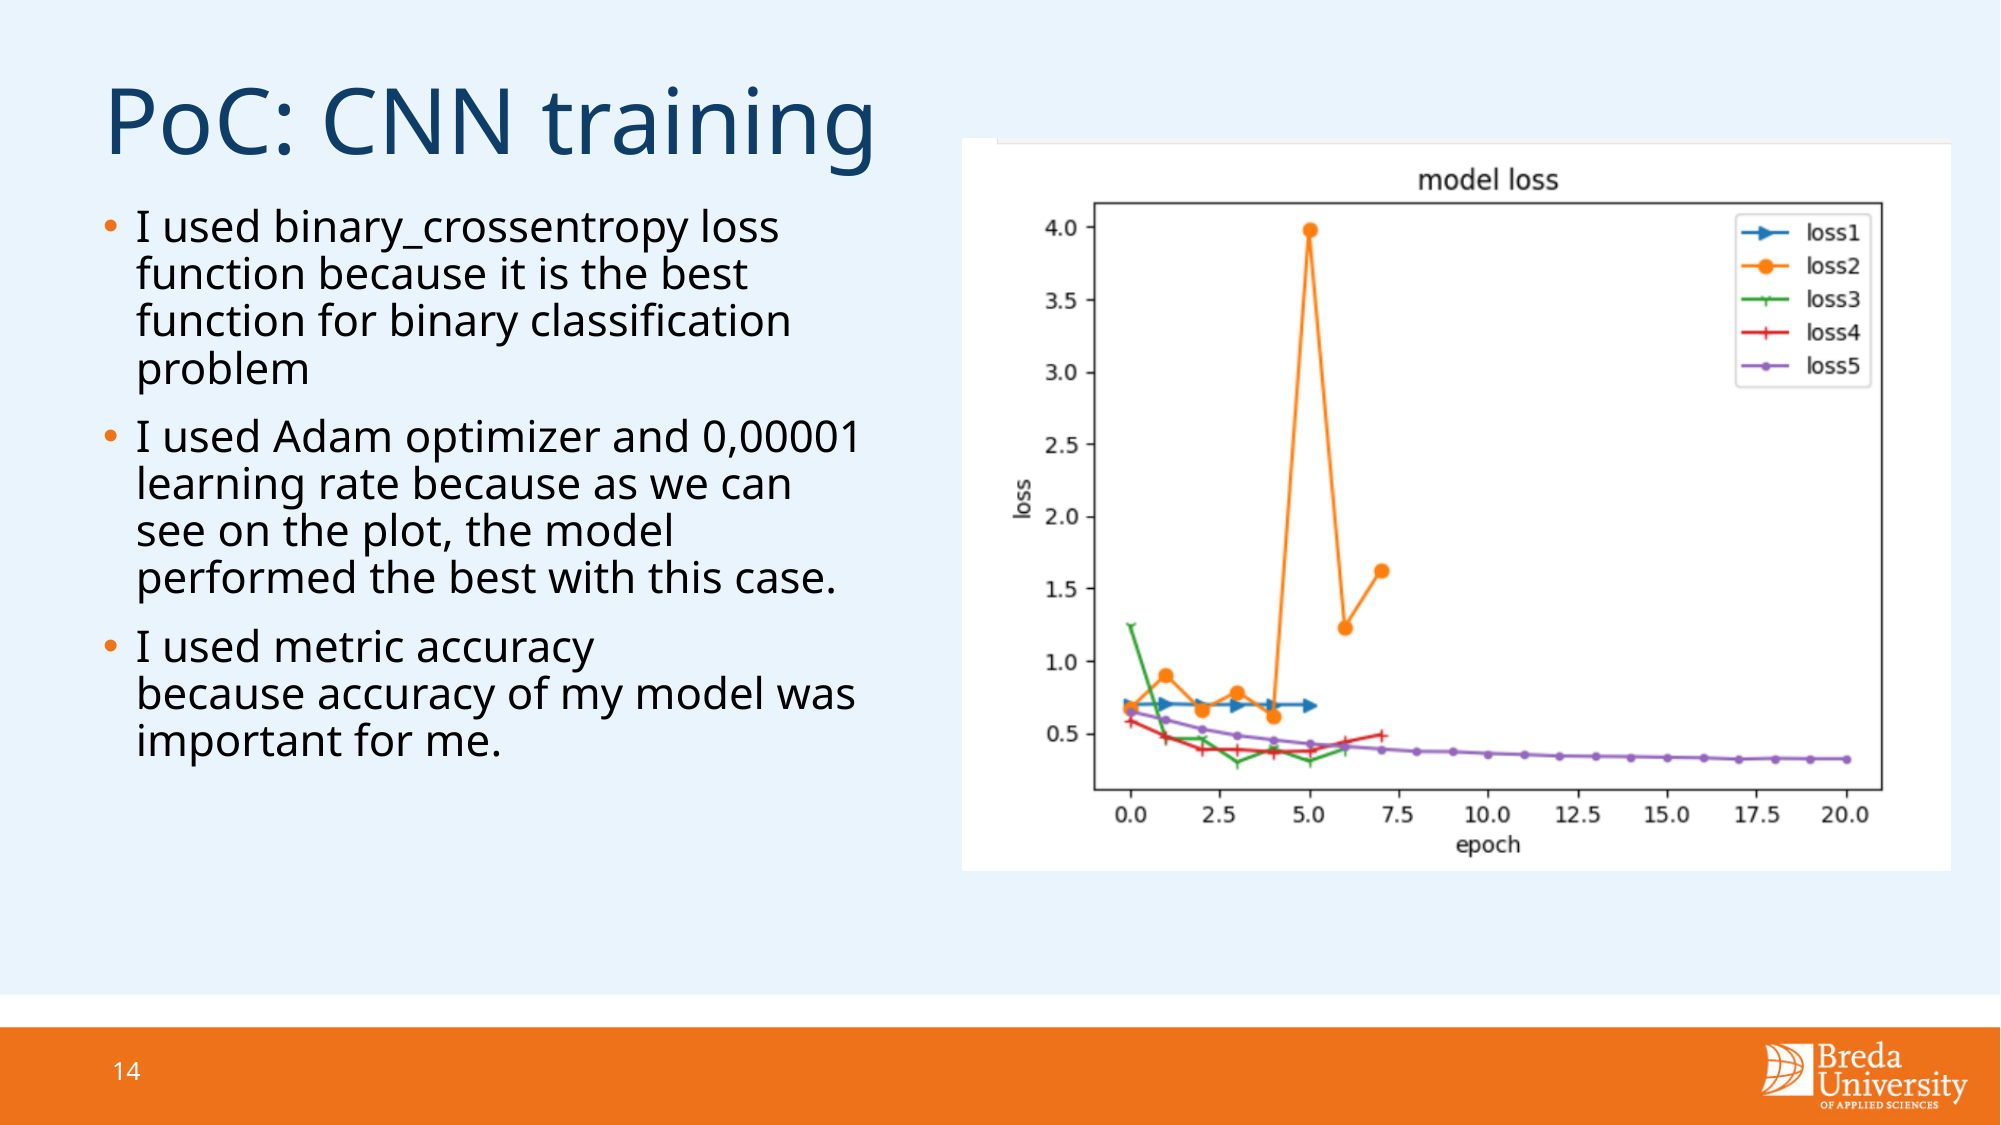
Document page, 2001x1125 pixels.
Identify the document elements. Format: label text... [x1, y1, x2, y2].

picture [0, 0, 2001, 1125]
list I used binary_crossentropy loss function because it is the best function for binary classification problem I used Adam optimizer and 0,00001 learning rate because as we can see on the plot, the model performed the best with this case. I used metric accuracy because accuracy of my model was important for me. [88, 210, 883, 879]
title PoC: CNN training [88, 67, 1917, 210]
slide_number 14 [97, 1042, 198, 1103]
